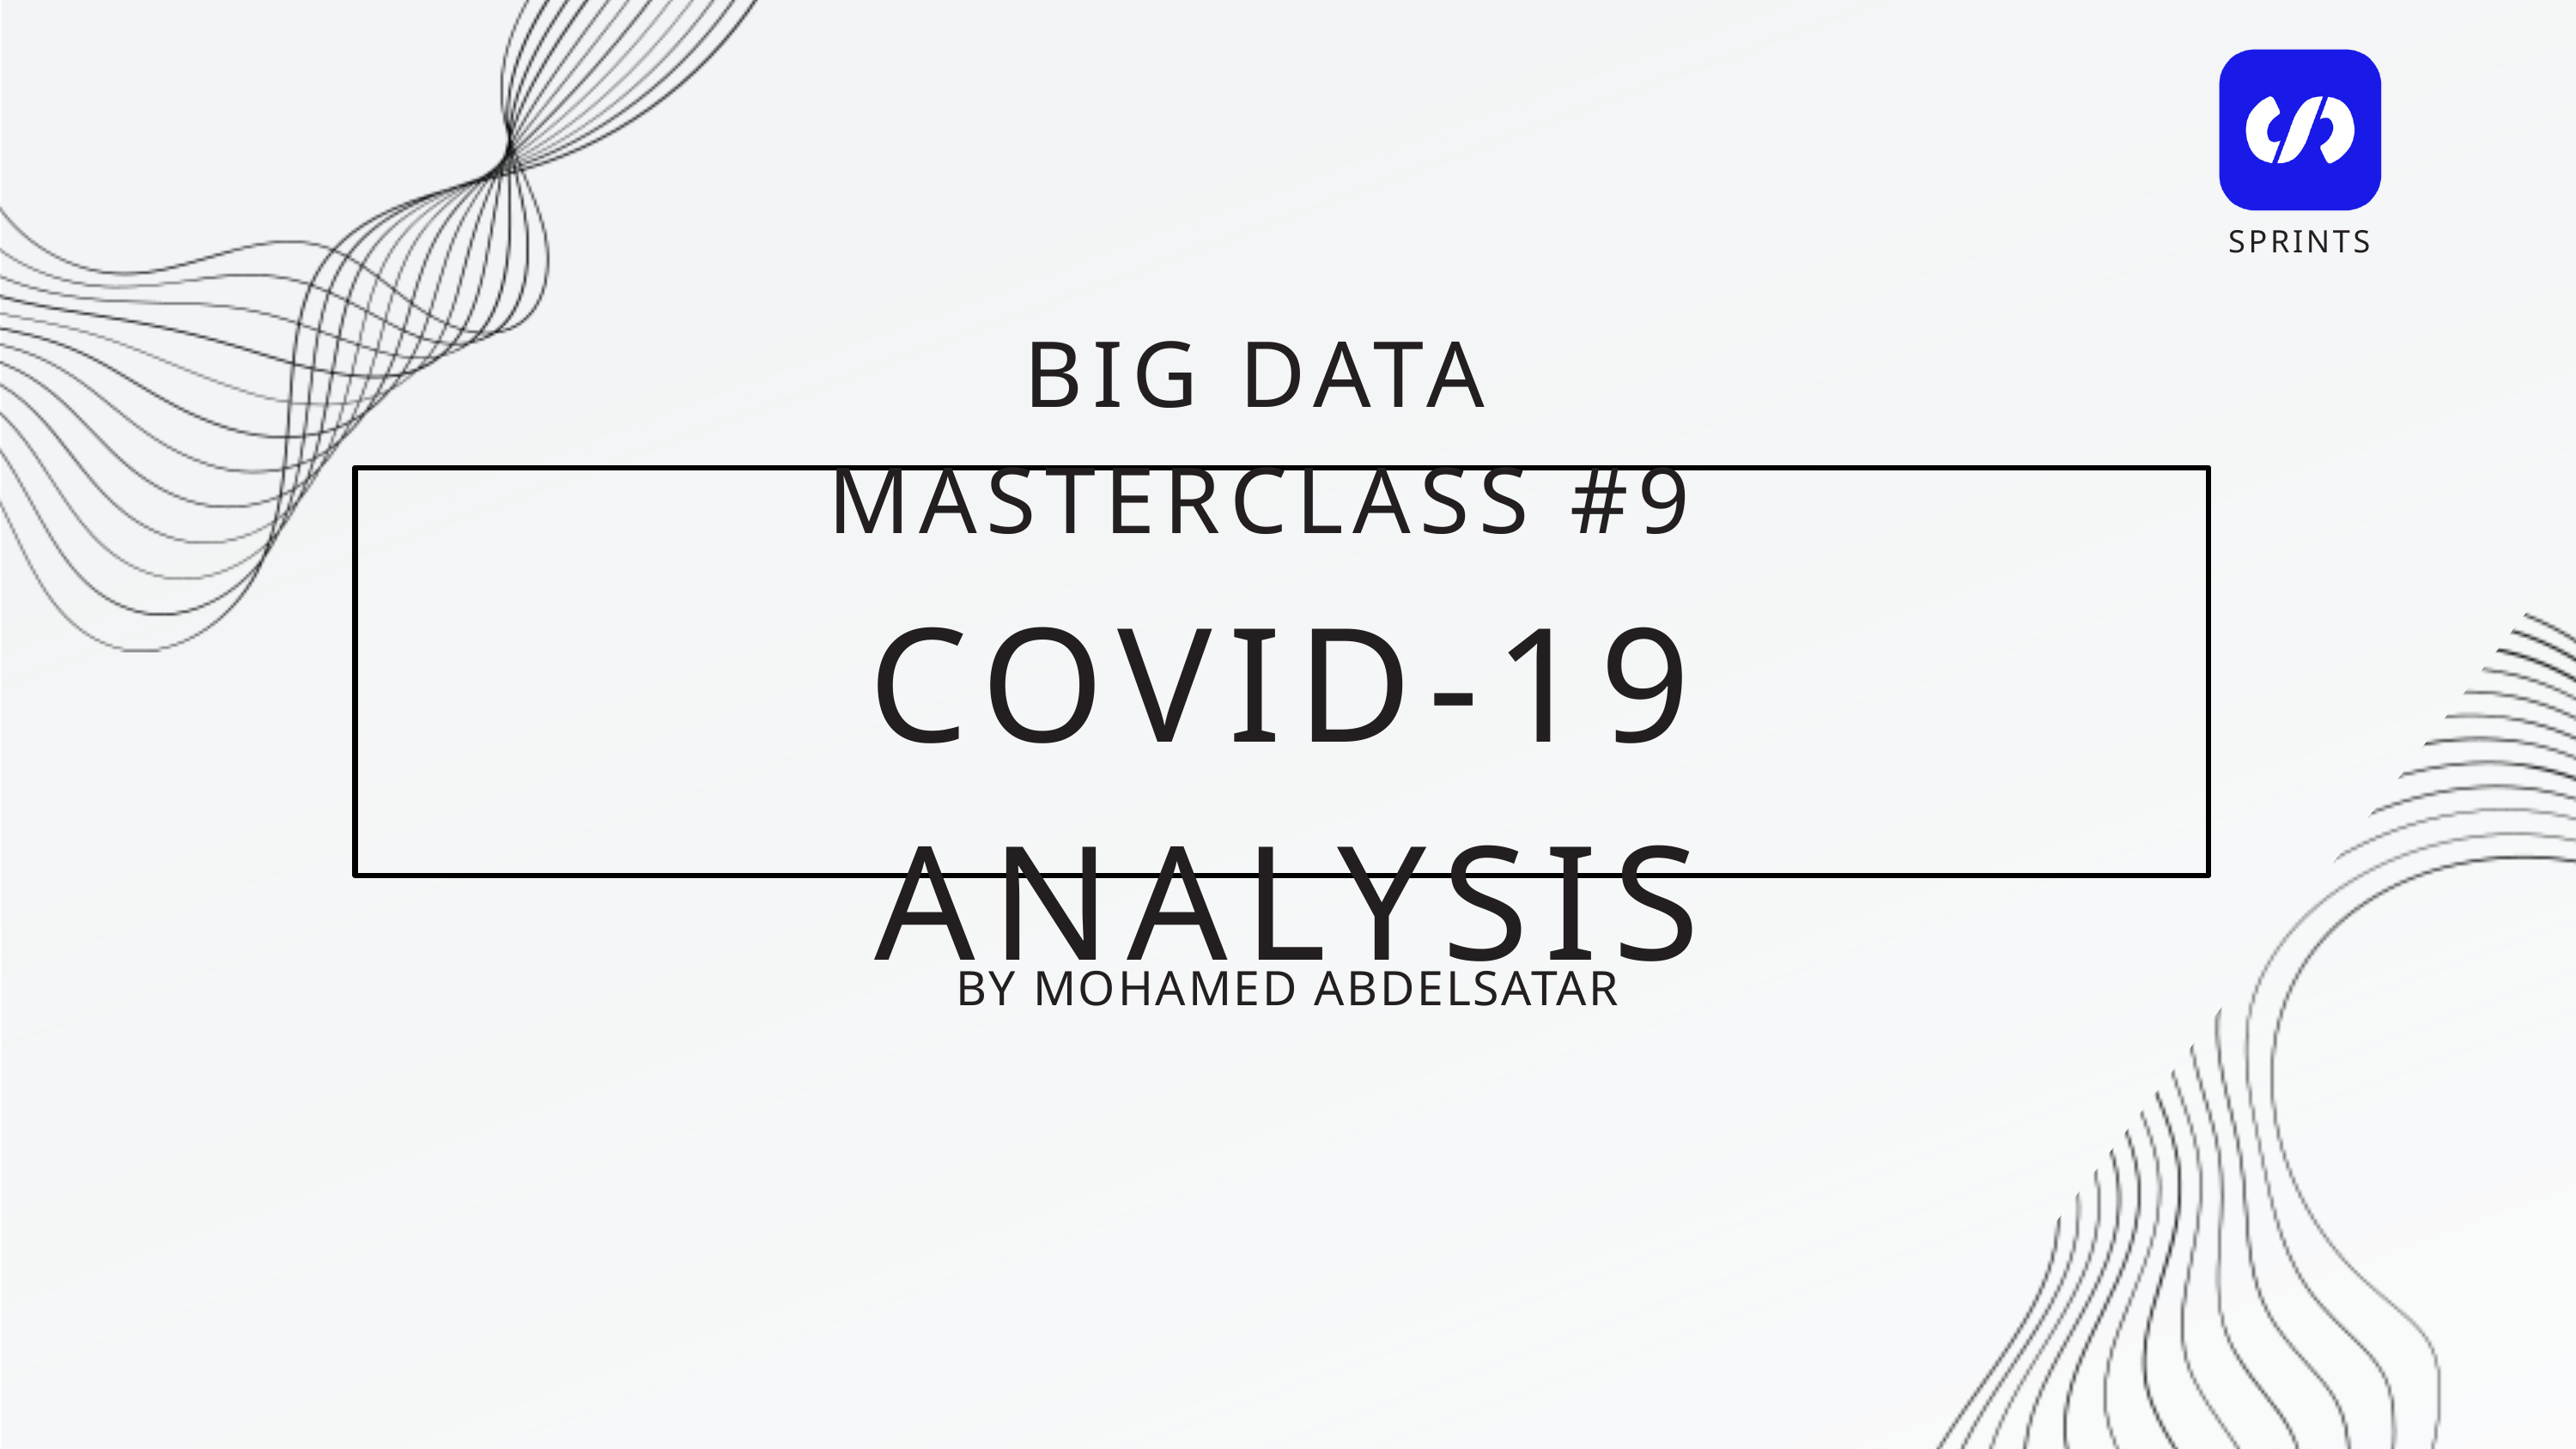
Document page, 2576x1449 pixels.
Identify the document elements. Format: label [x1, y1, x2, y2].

picture [0, 0, 2576, 1449]
text_box [355, 467, 2209, 876]
